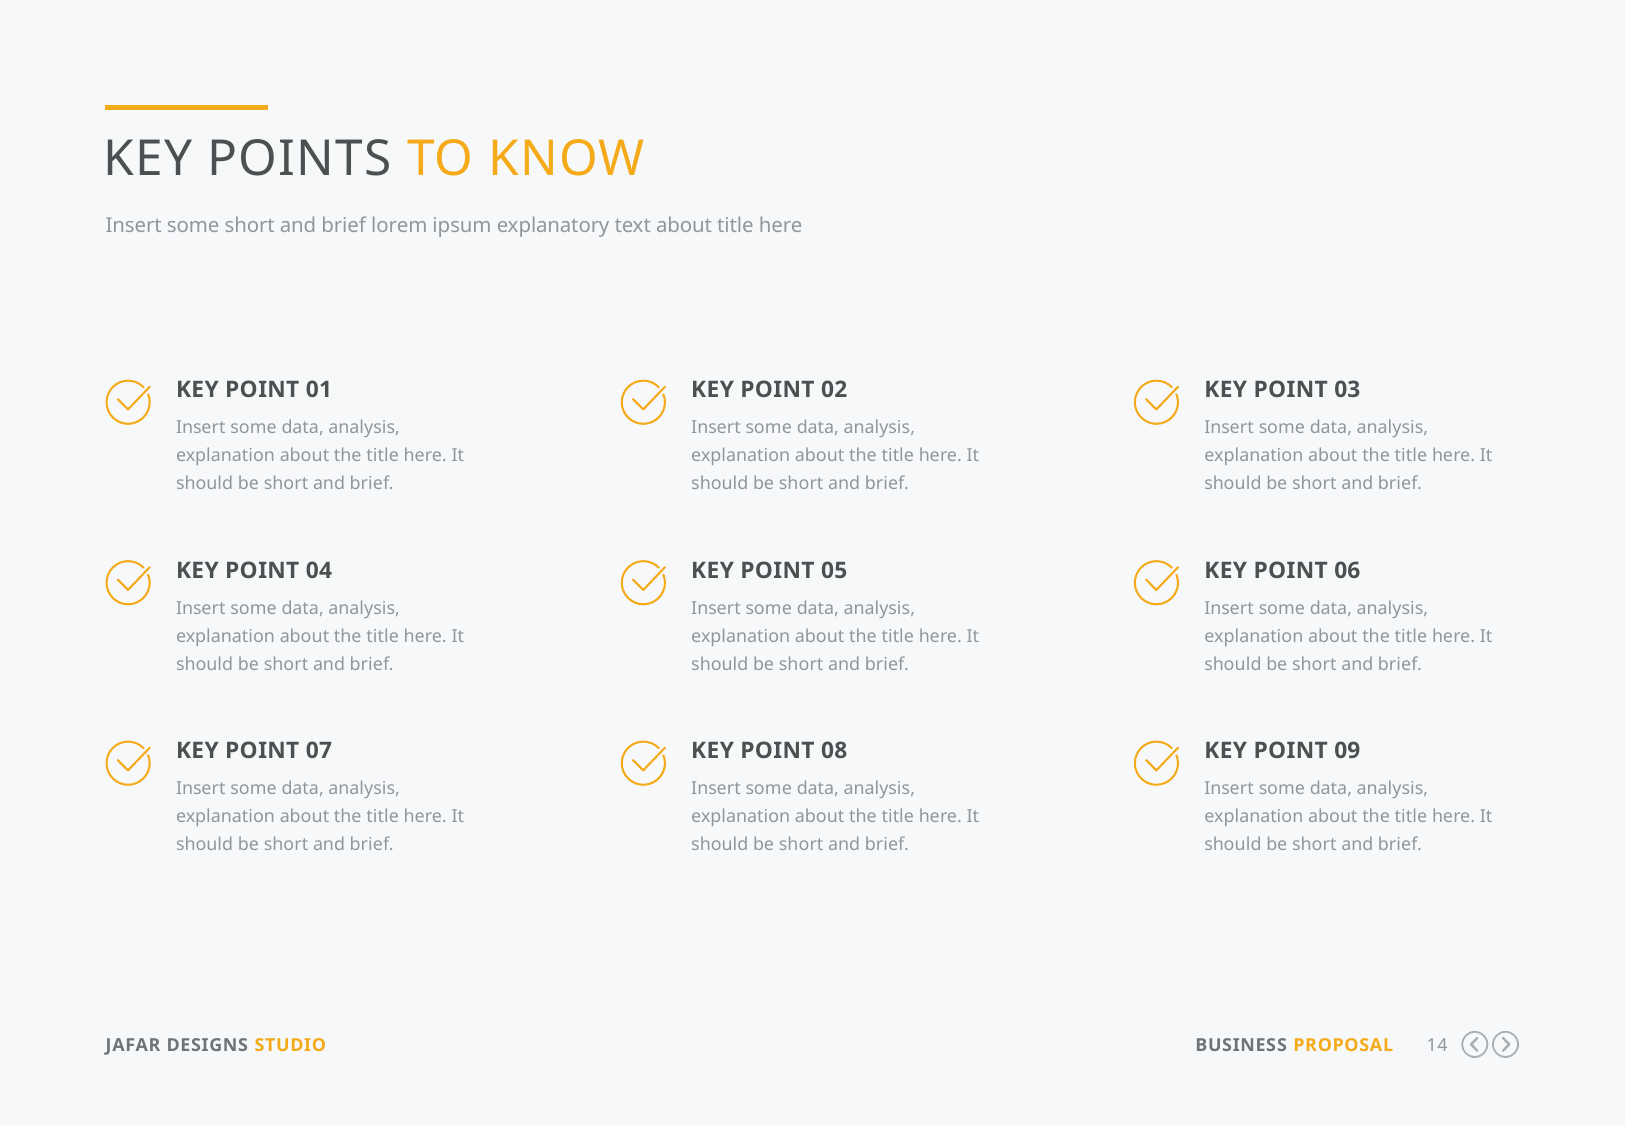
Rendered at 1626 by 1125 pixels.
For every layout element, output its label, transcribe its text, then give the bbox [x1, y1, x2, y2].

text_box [1204, 555, 1518, 676]
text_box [175, 375, 489, 495]
text_box [620, 560, 666, 606]
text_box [691, 735, 1005, 856]
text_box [175, 735, 489, 856]
text_box [1133, 379, 1180, 425]
list Key Points to Know [103, 125, 1518, 188]
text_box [691, 555, 1005, 676]
list Insert some short and brief lorem ipsum explanatory text about title here [105, 209, 1519, 241]
text_box [105, 740, 151, 786]
text_box [620, 379, 666, 425]
text_box [1133, 740, 1180, 786]
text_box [1204, 735, 1518, 856]
text_box [105, 379, 151, 425]
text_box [175, 555, 489, 676]
text_box [620, 740, 666, 786]
text_box [105, 560, 151, 606]
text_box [1204, 375, 1518, 495]
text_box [691, 375, 1005, 495]
text_box [1133, 560, 1180, 606]
